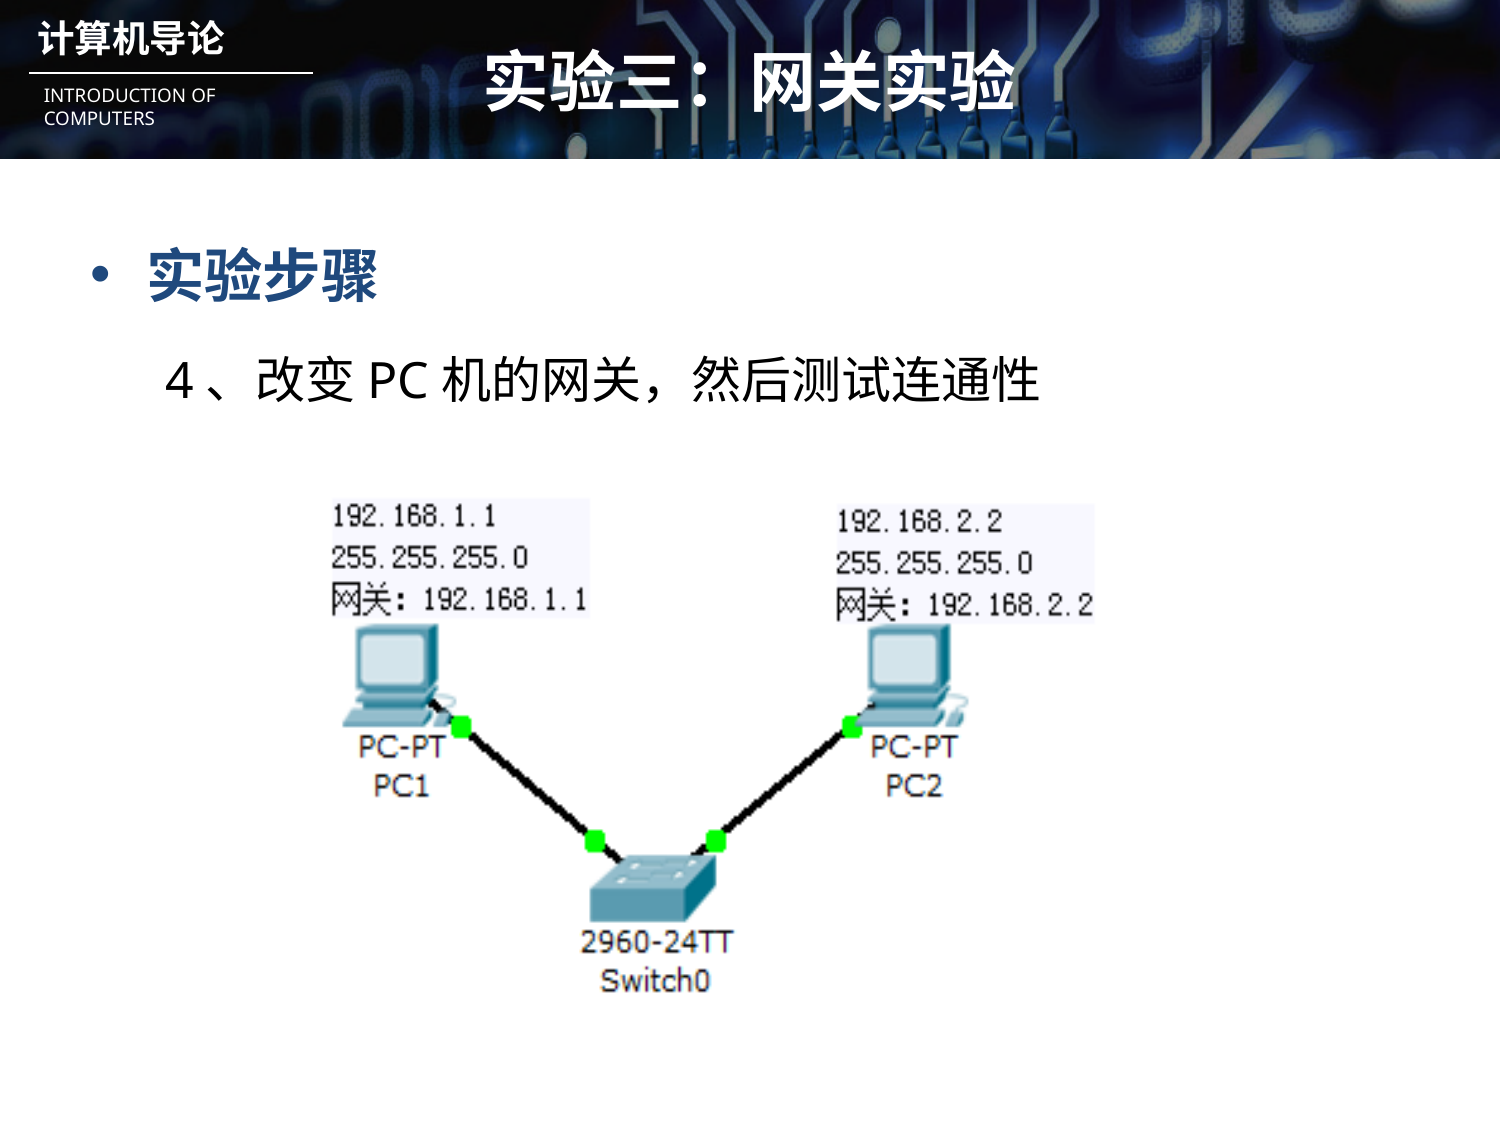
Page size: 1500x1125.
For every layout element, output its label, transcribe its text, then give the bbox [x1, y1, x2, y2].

title 实验三：网关实验 [76, 21, 1424, 138]
picture [0, 0, 1500, 159]
picture [273, 433, 1161, 1072]
list 实验步骤 4、改变PC机的网关，然后测试连通性 [75, 196, 1425, 1083]
